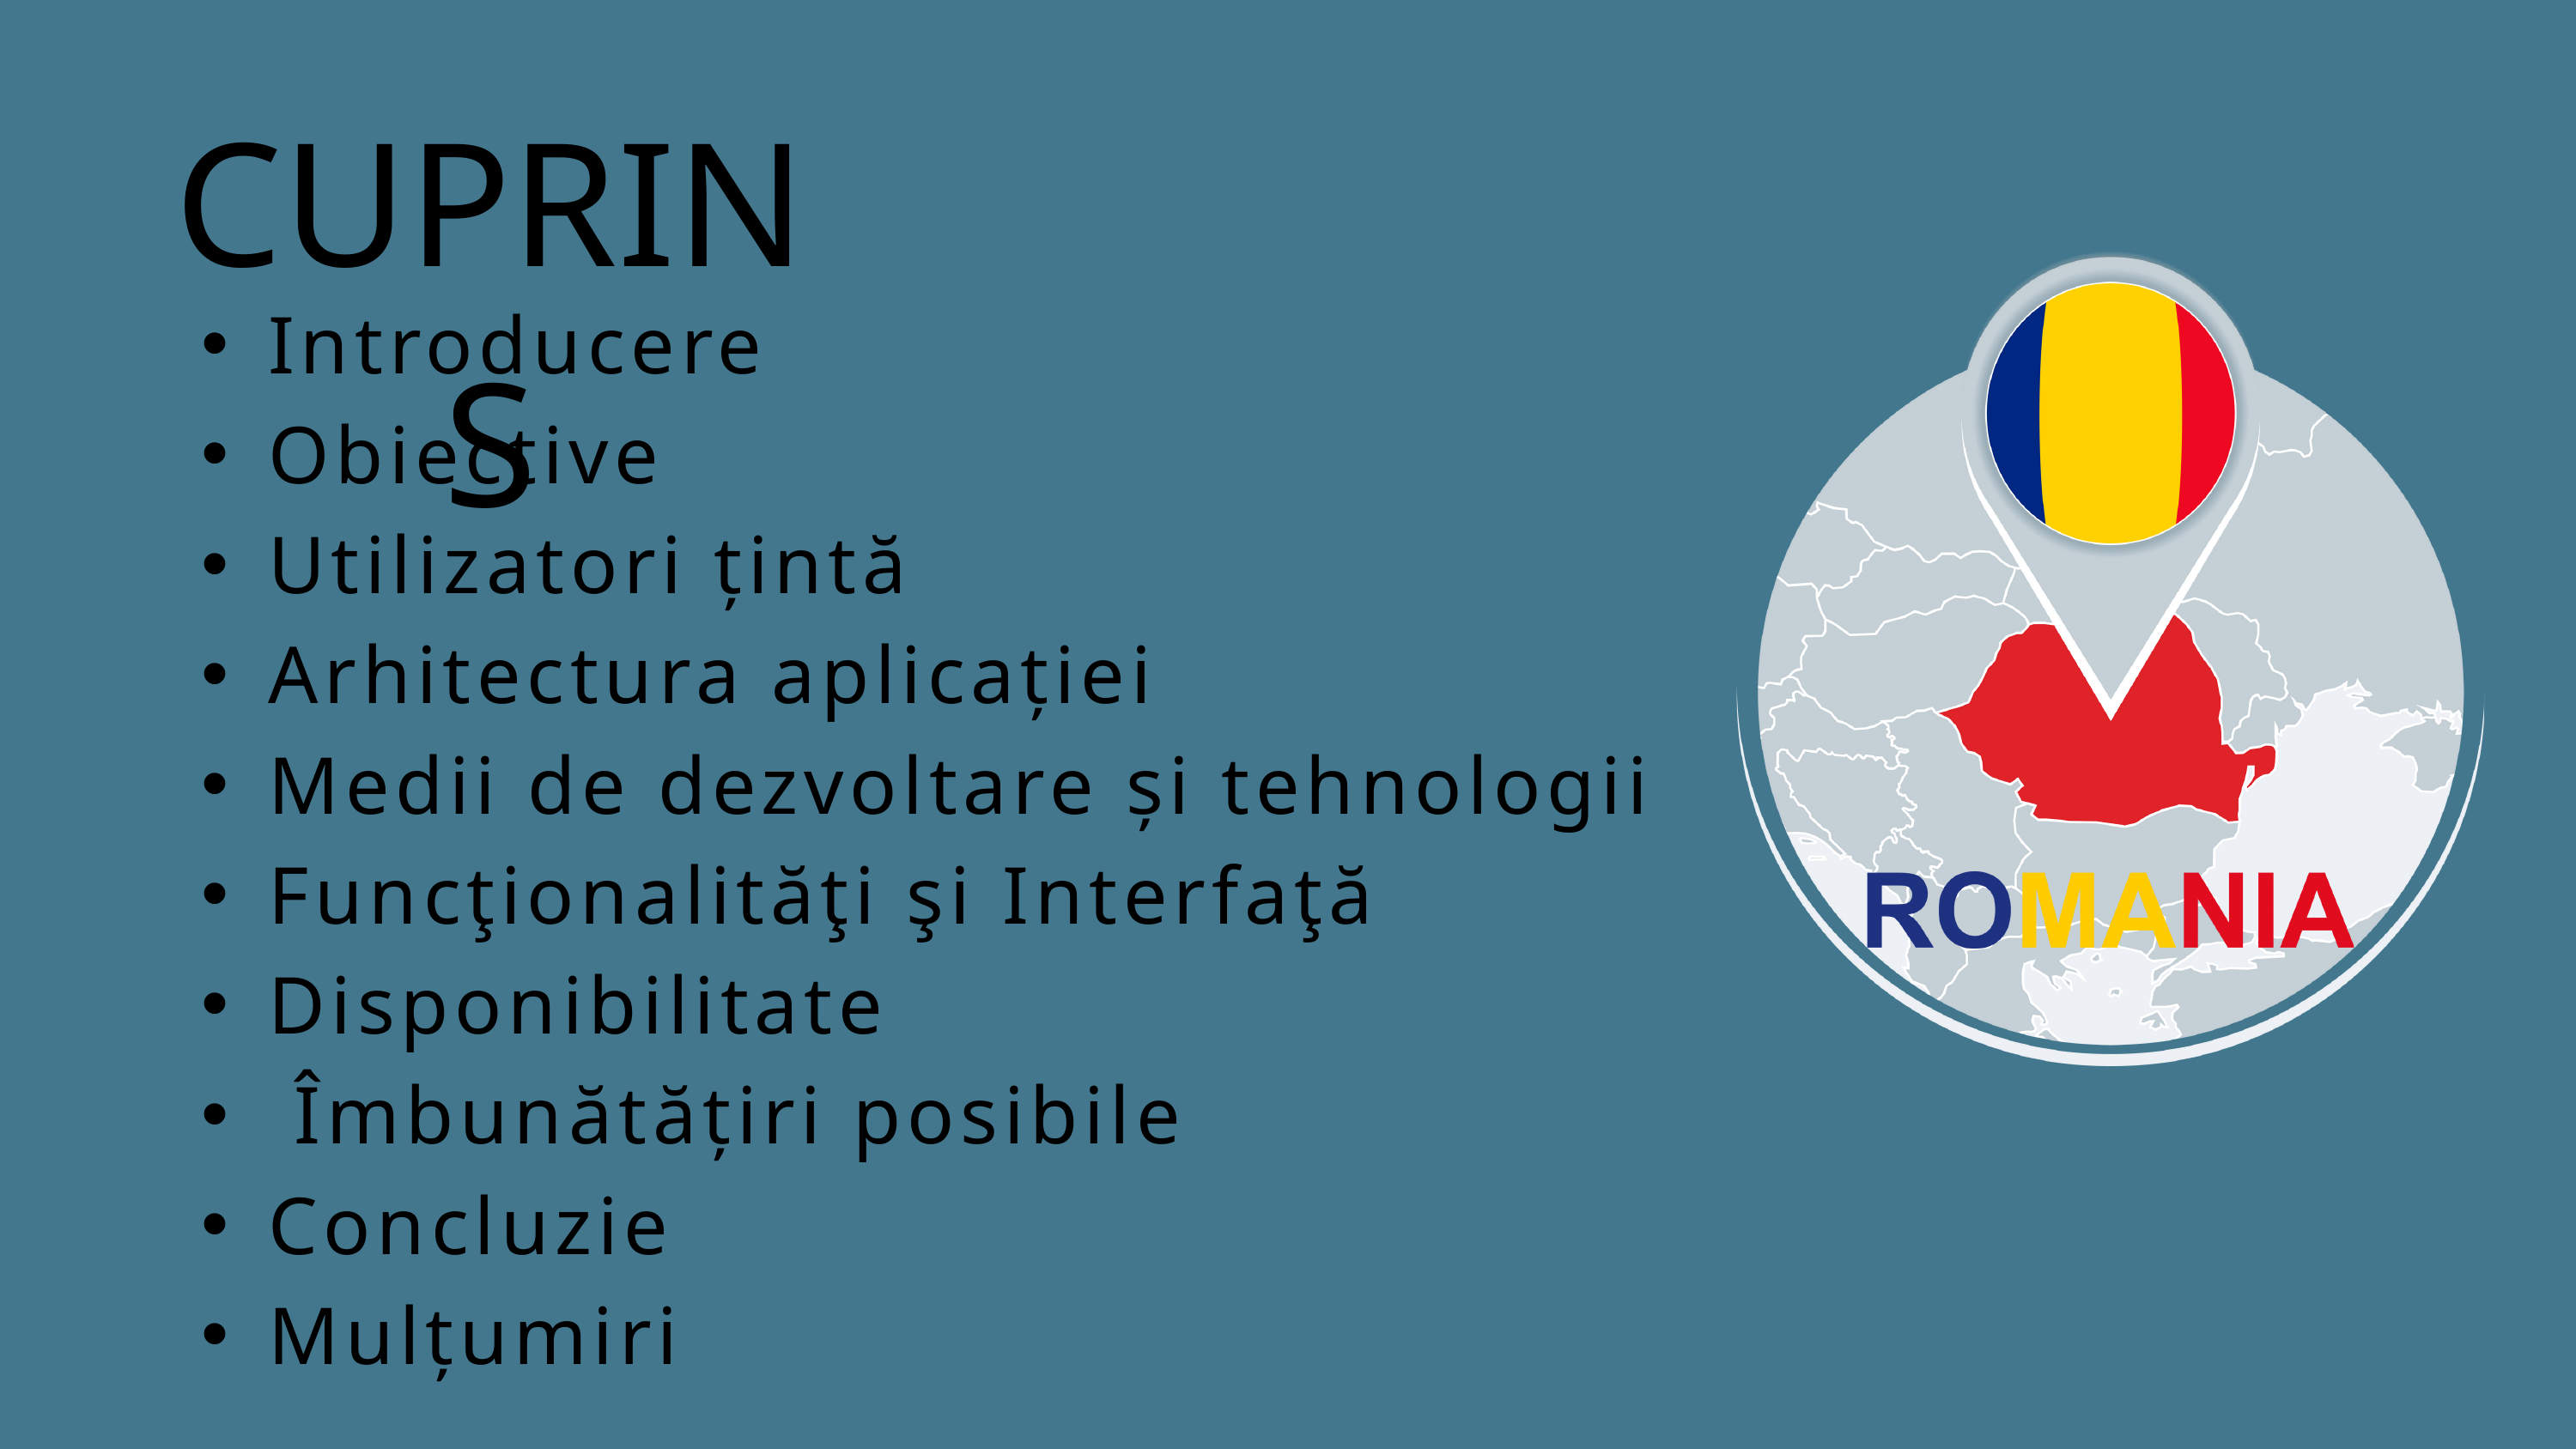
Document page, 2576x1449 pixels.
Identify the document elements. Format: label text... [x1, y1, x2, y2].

text_box [2177, 871, 2354, 949]
text_box [1736, 251, 2485, 1066]
text_box CUPRINS [130, 61, 851, 541]
text_box Introducere Obiective Utilizatori țintă Arhitectura aplicației Medii de dezvoltare și tehnologii Funcţionalităţi şi Interfaţă Disponibilitate Îmbunătățiri posibile Concluzie Mulțumiri [134, 279, 2177, 1380]
